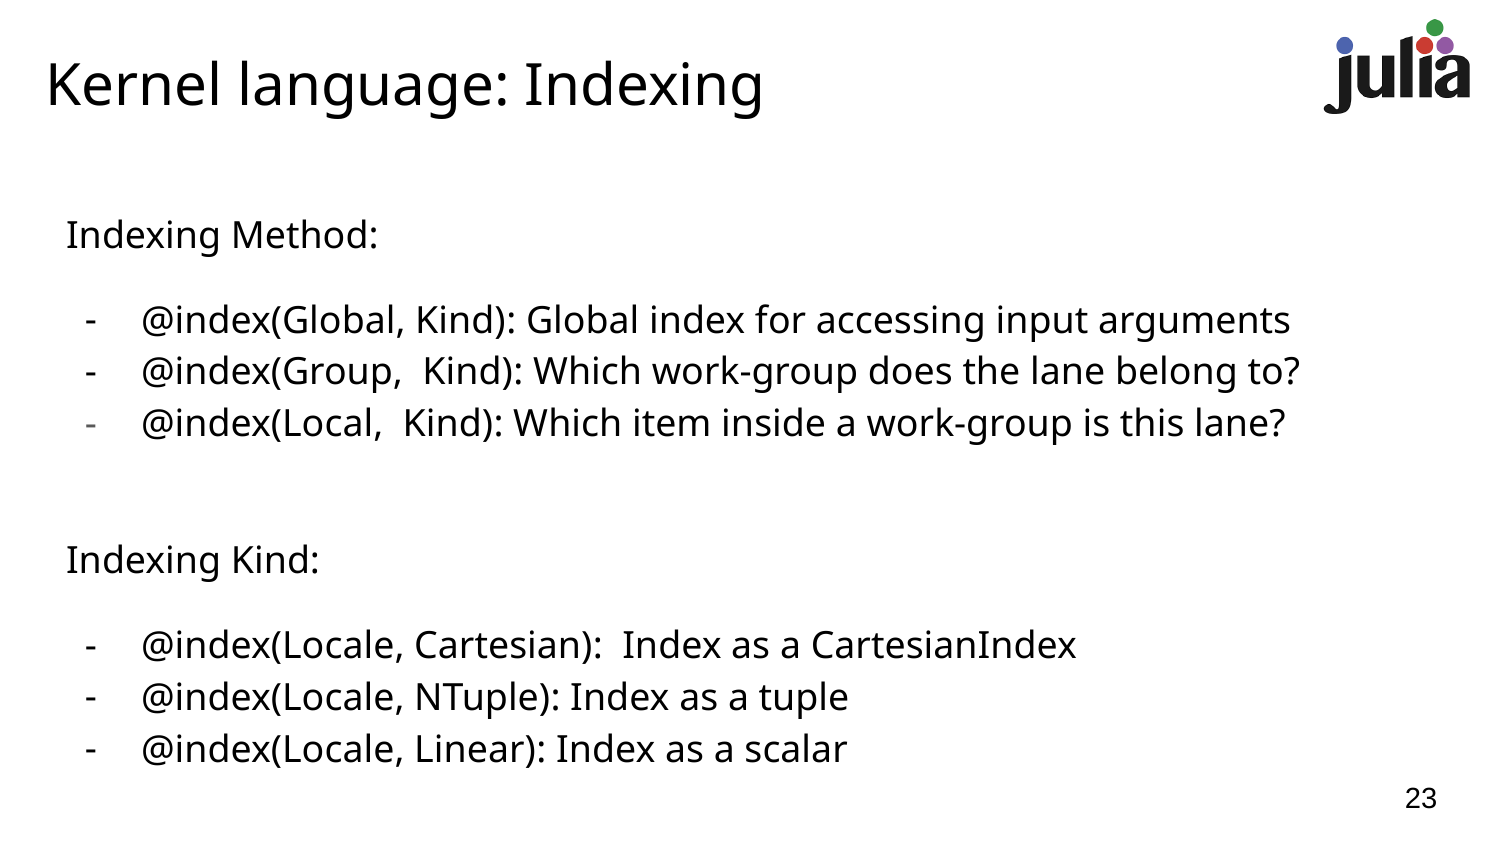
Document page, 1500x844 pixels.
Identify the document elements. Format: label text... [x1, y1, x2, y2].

title Kernel language: Indexing [30, 31, 1429, 126]
slide_number 23 [1389, 764, 1480, 830]
picture [1322, 19, 1470, 115]
list Indexing Method: @index(Global, Kind): Global index for accessing input arguments @index(Group, Kind): Which work-group does the lane belong to? @index(Local, Kind): Which item inside a work-group is this lane? Indexing Kind: @index(Locale, Cartesian): Index as a CartesianIndex @index(Locale, NTuple): Index as a tuple @index(Locale, Linear): Index as a scalar [51, 189, 1449, 750]
